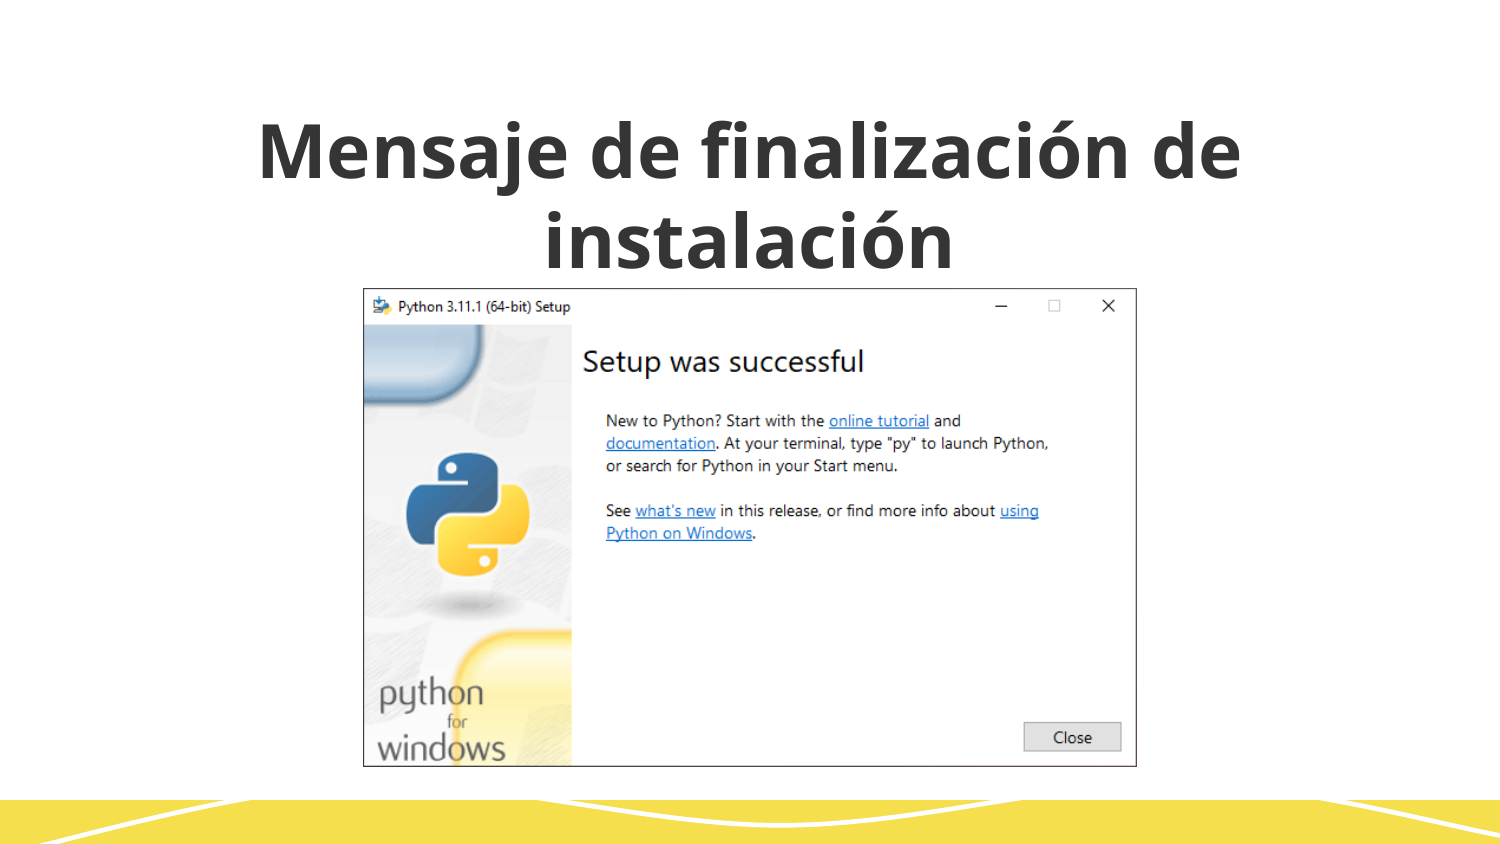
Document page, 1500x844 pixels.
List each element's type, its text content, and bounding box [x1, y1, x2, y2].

picture [362, 288, 1138, 767]
title Mensaje de finalización de instalación [116, 88, 1383, 190]
